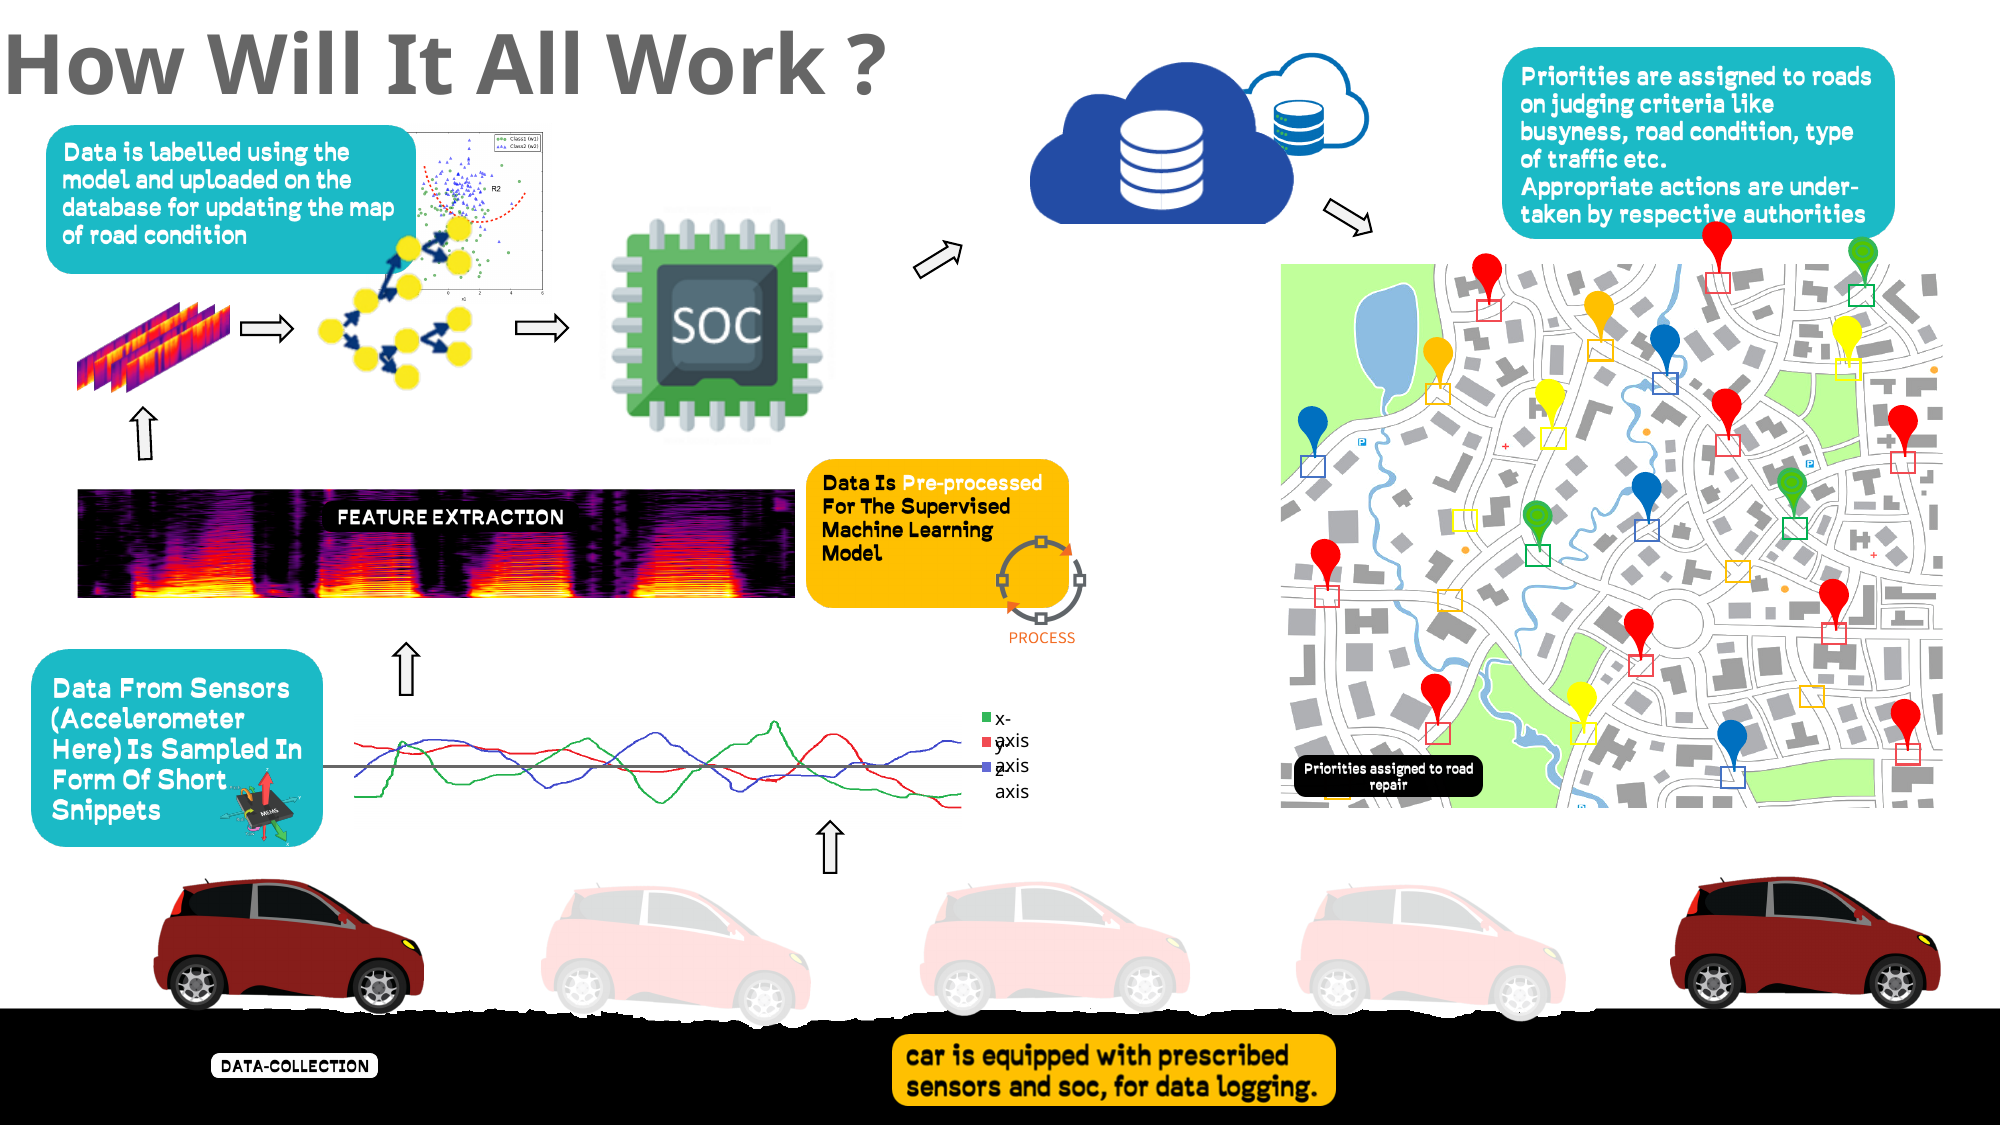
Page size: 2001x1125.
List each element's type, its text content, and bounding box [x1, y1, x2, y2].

text_box [240, 313, 295, 344]
picture [31, 649, 323, 848]
text_box [912, 239, 963, 280]
text_box [391, 641, 422, 696]
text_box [323, 698, 1050, 829]
picture [597, 204, 838, 447]
picture [75, 300, 232, 395]
text_box [815, 829, 846, 874]
text_box How Will It All Work ? [0, 3, 938, 119]
picture [77, 488, 795, 598]
text_box [1322, 197, 1371, 222]
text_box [1280, 222, 1943, 808]
text_box [515, 312, 570, 343]
picture [806, 459, 1103, 654]
picture [46, 123, 552, 407]
picture [1502, 47, 1895, 222]
picture [1030, 43, 1372, 224]
picture [1294, 755, 1483, 797]
text_box [128, 406, 159, 461]
picture [0, 871, 2000, 1125]
